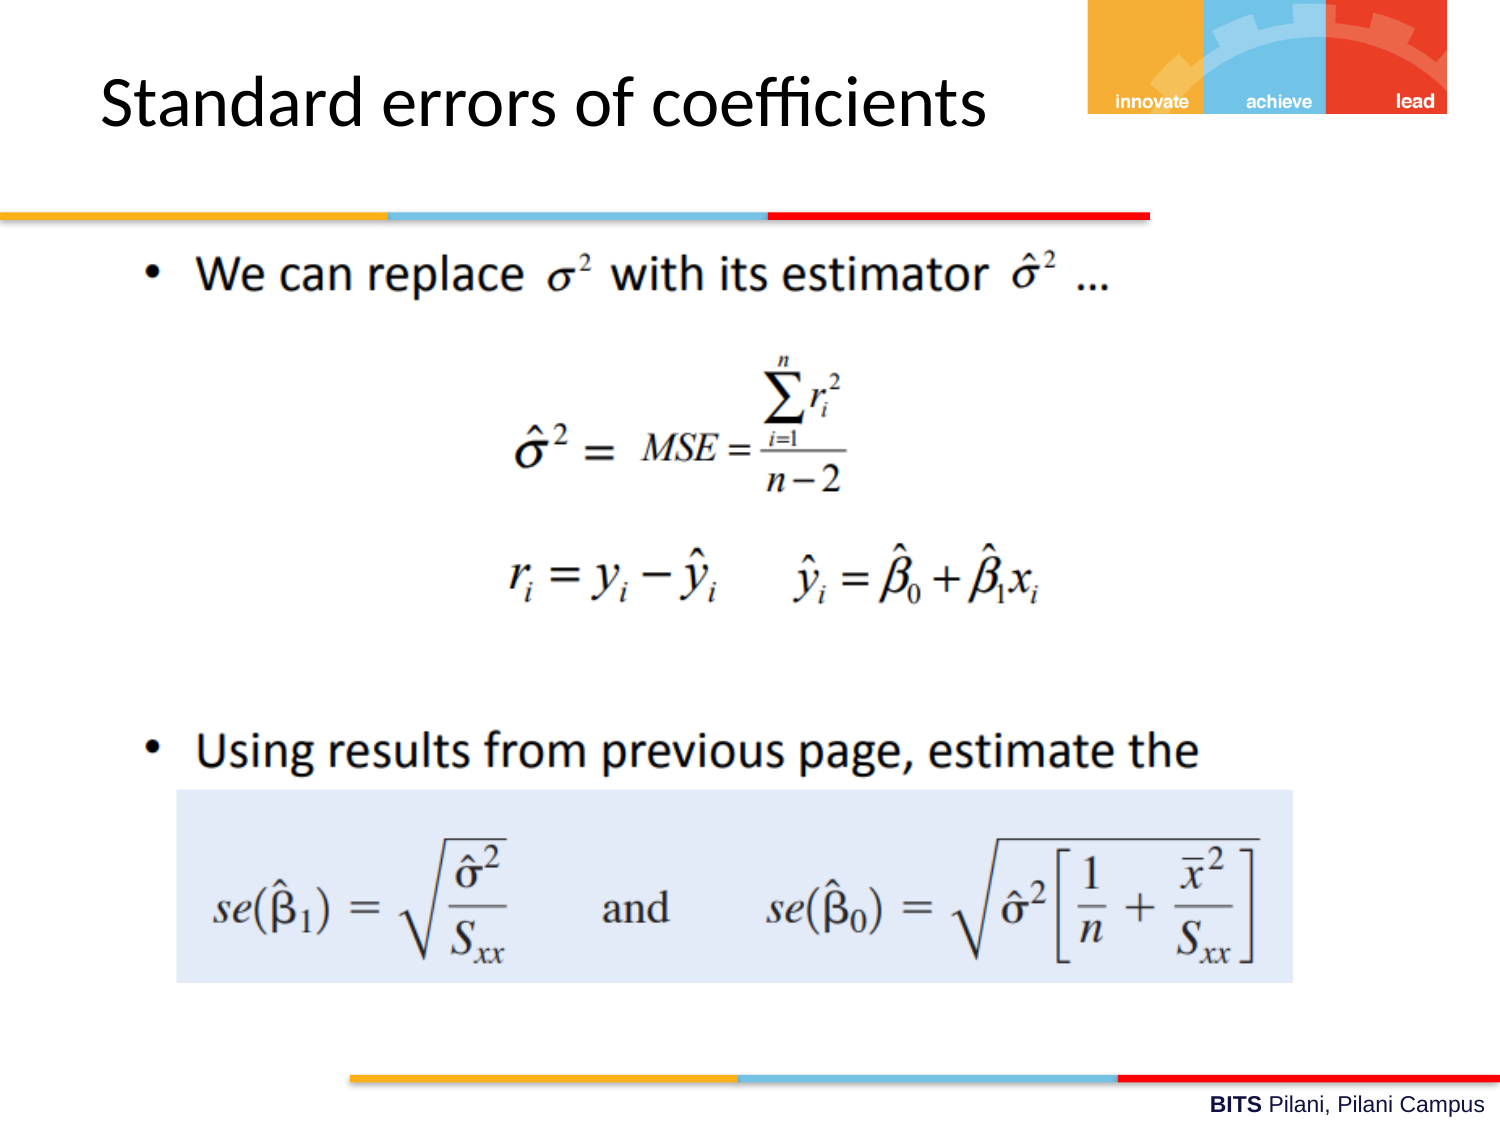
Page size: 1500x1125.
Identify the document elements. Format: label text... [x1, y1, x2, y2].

picture [124, 237, 1329, 983]
picture [1087, 0, 1448, 114]
title Standard errors of coefficients [98, 1, 1164, 191]
